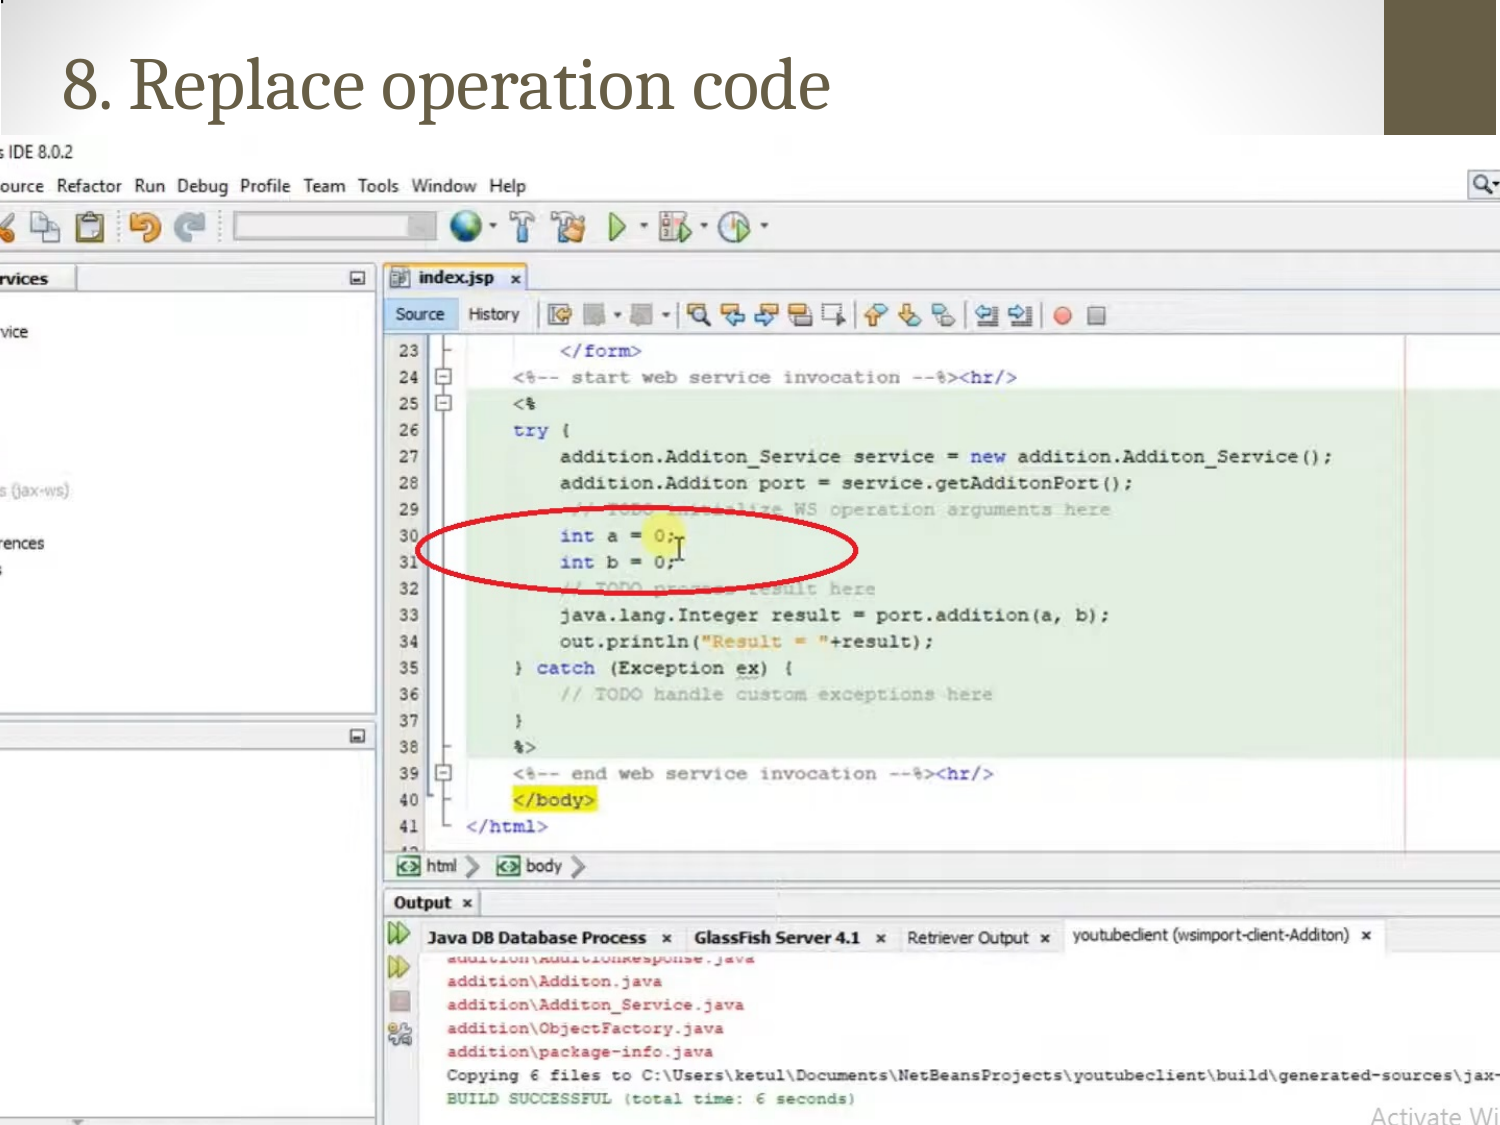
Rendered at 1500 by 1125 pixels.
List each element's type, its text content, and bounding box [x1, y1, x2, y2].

title 8. Replace operation code [62, 34, 1144, 125]
picture [0, 0, 1500, 1125]
